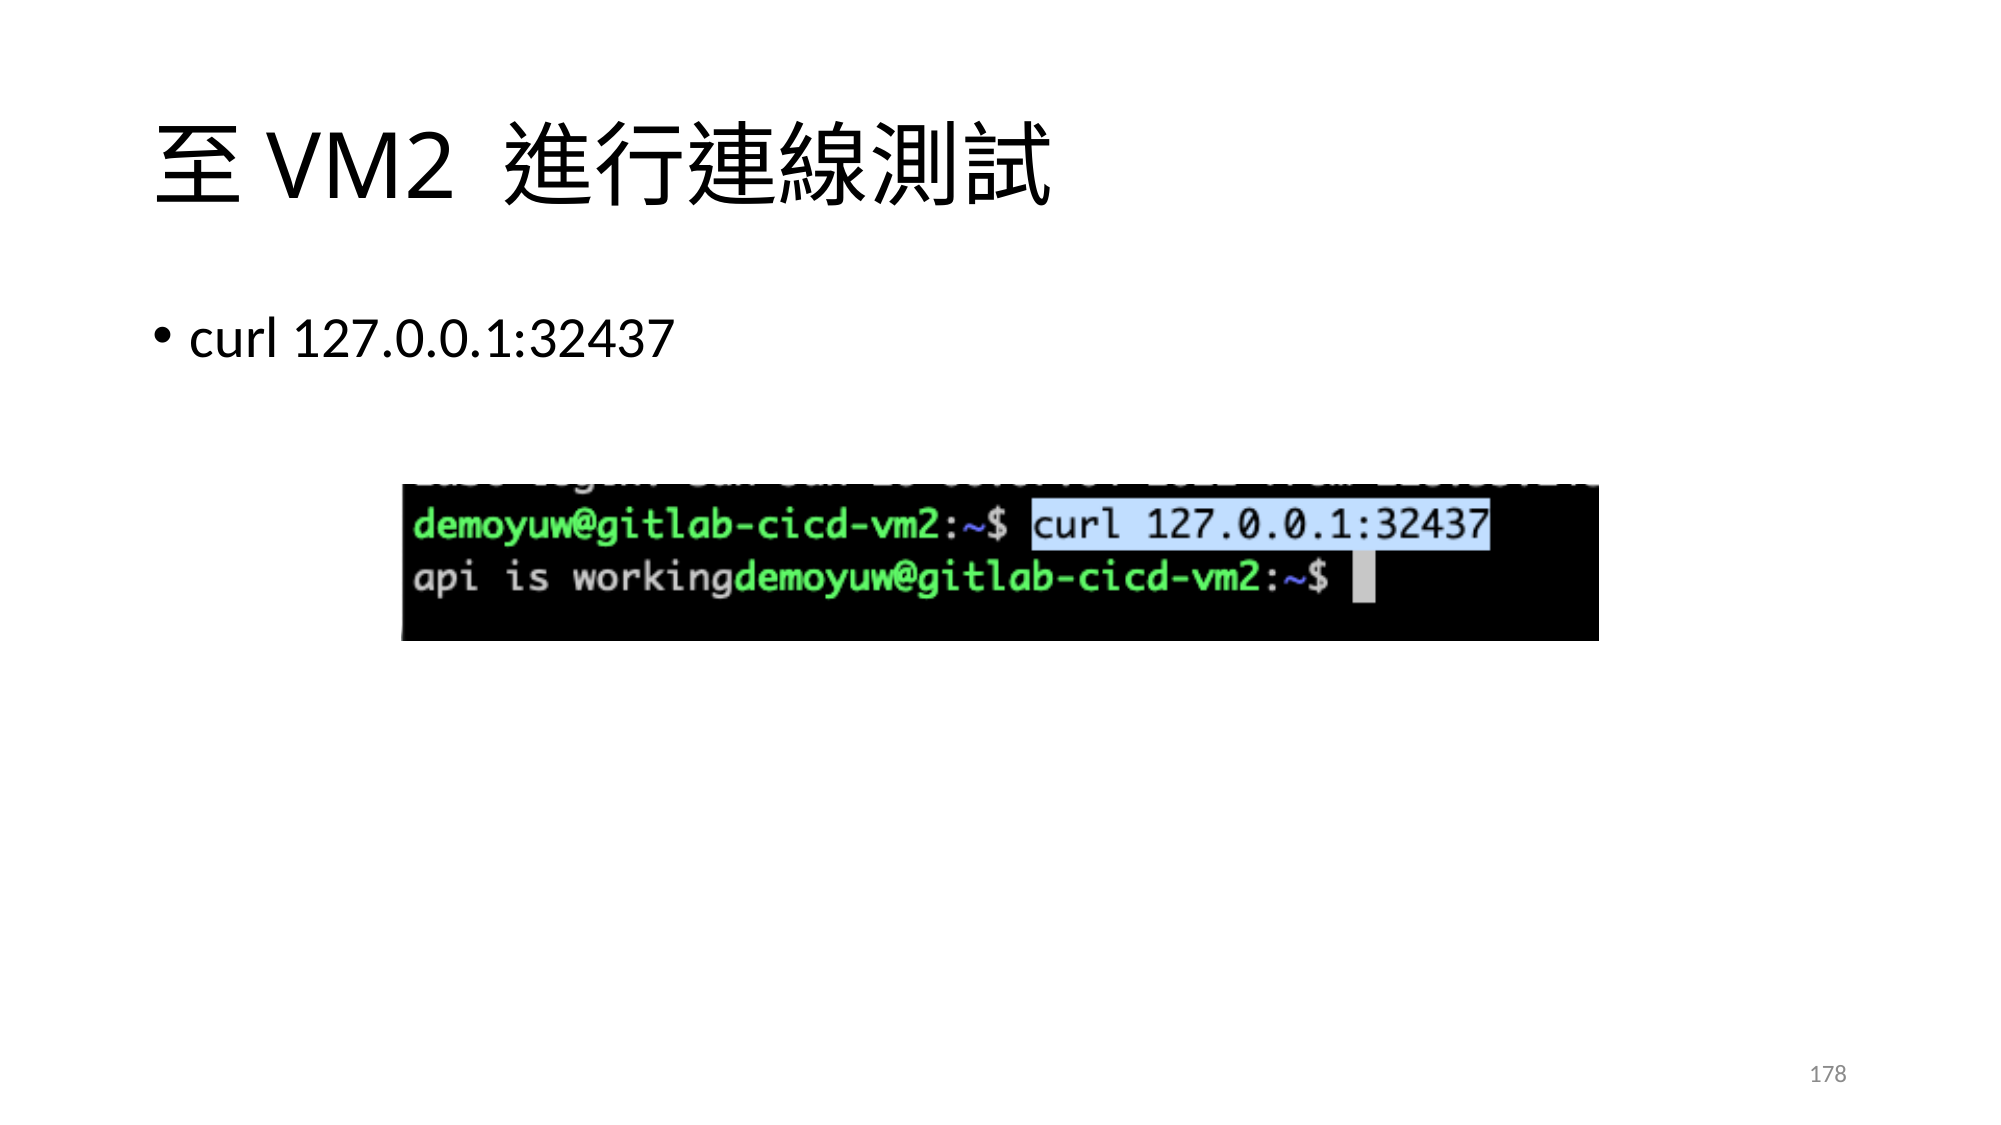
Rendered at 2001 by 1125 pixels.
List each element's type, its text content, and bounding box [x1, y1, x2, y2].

picture [401, 484, 1599, 641]
list curl 127.0.0.1:32437 [137, 299, 1863, 1014]
title 至VM2 進行連線測試 [137, 59, 1863, 278]
slide_number 178 [1412, 1042, 1863, 1103]
